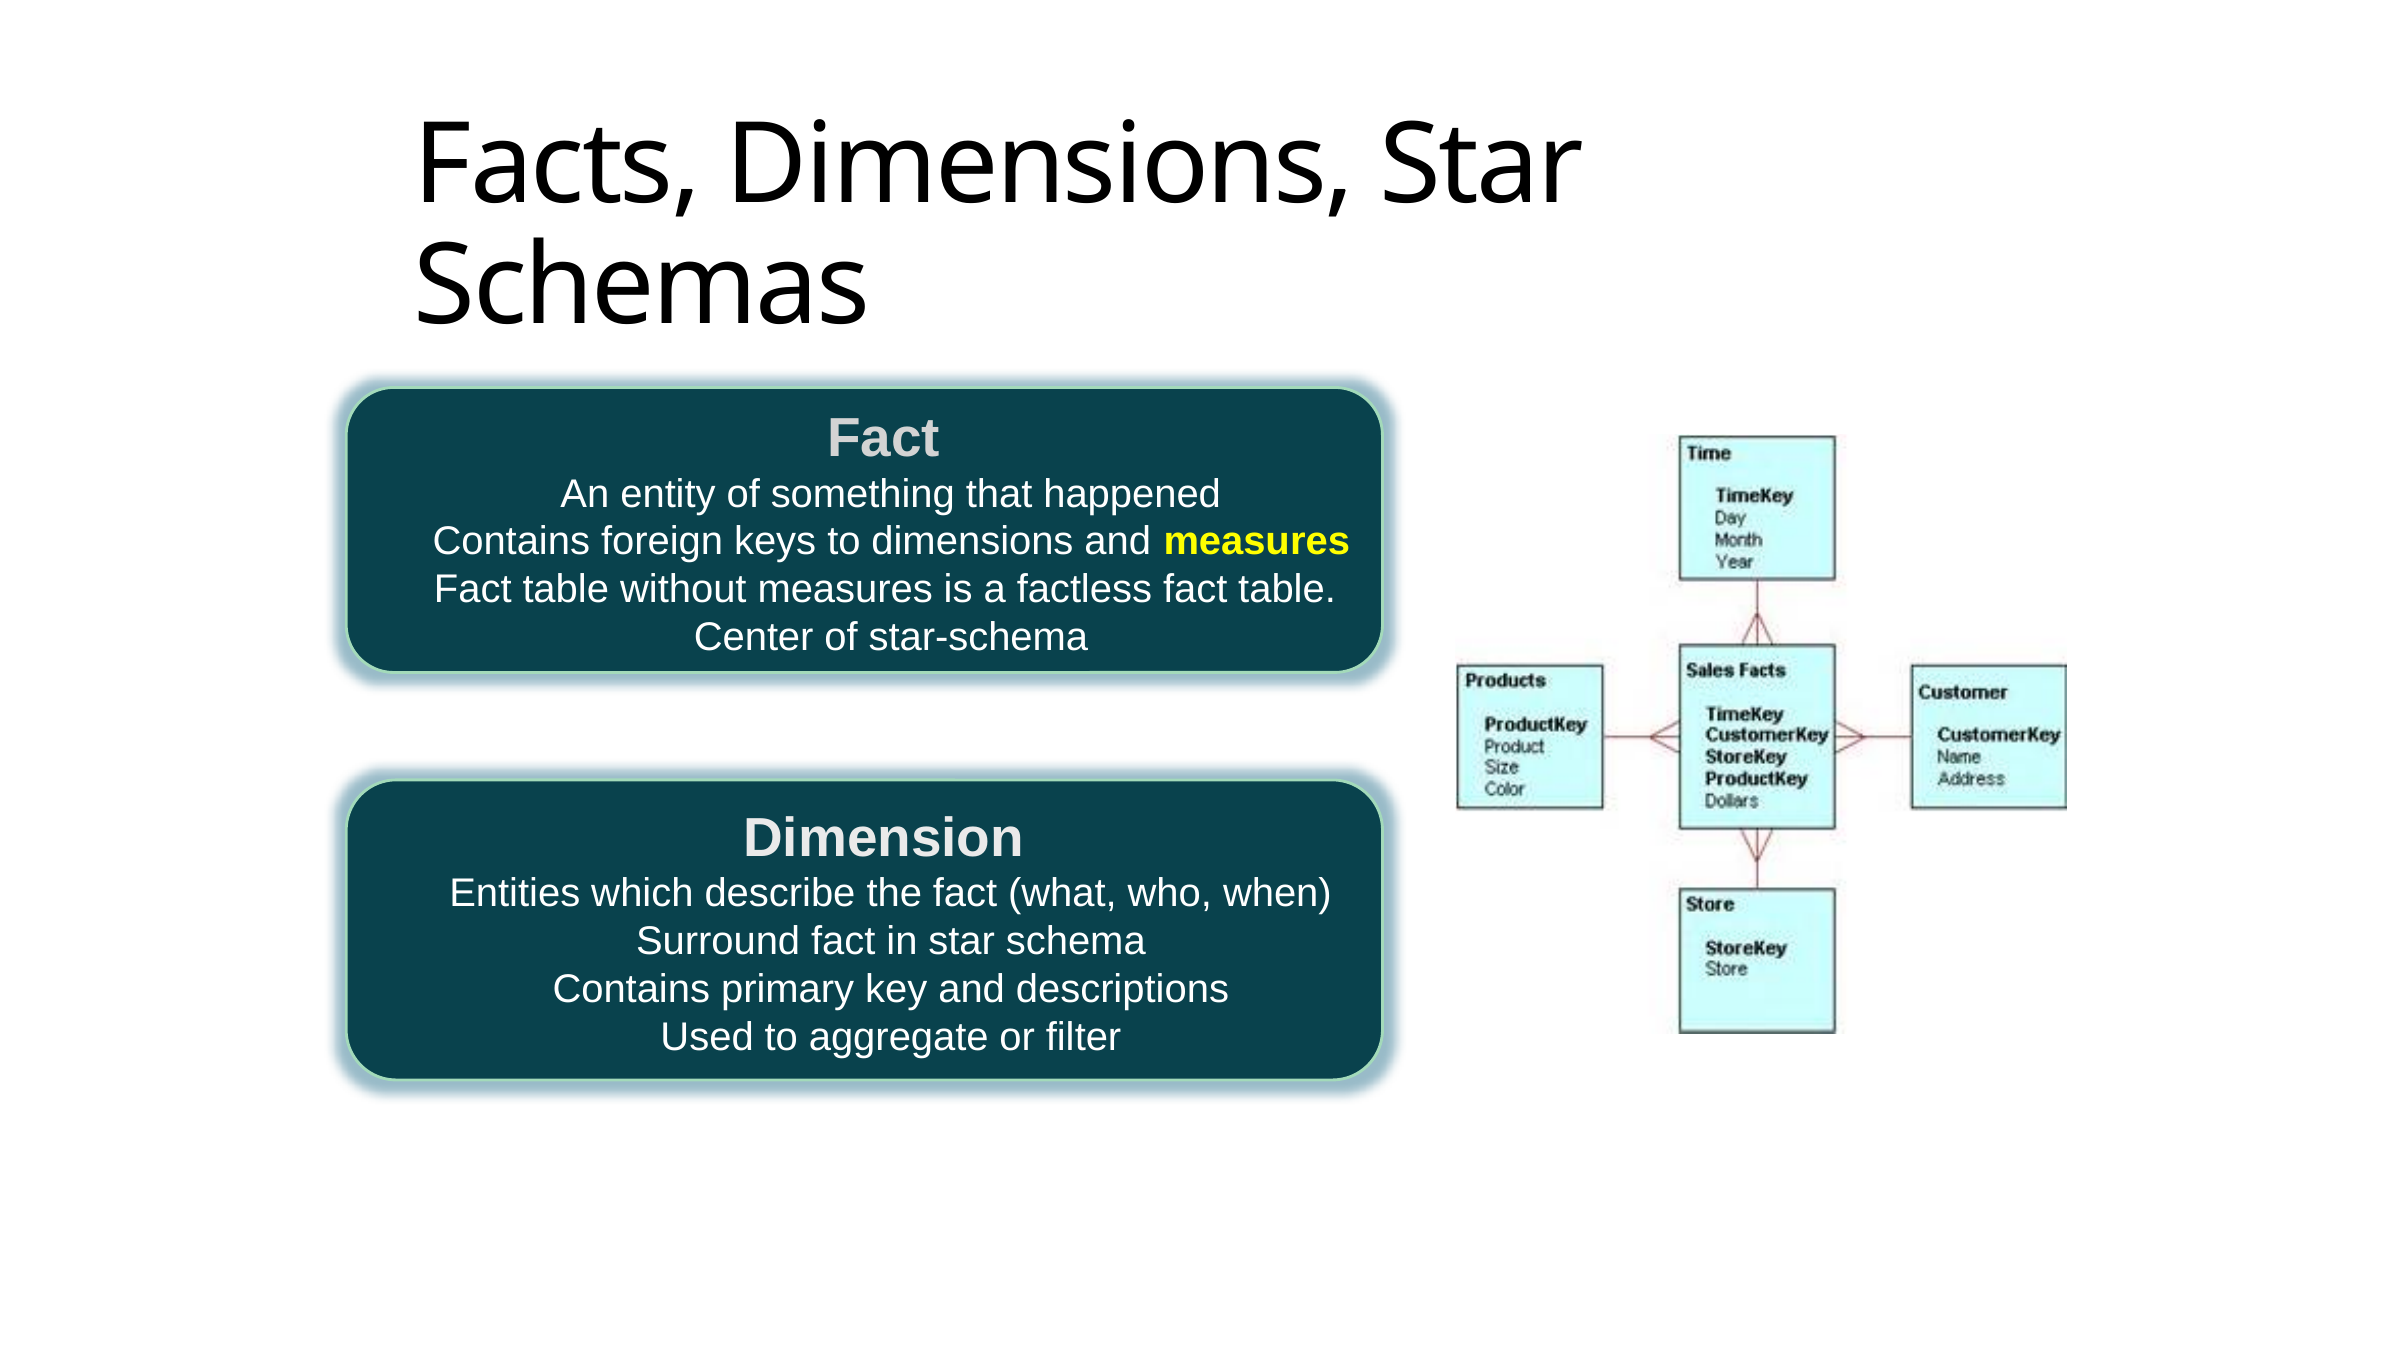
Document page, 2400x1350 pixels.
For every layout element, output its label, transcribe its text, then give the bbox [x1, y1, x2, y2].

text_box Dimension Entities which describe the fact (what, who, when) Surround fact in star schema Contains primary key and descriptions Used to aggregate or filter [344, 778, 1384, 1082]
text_box Fact An entity of something that happened Contains foreign keys to dimensions and measures Fact table without measures is a factless fact table. Center of star-schema [344, 386, 1384, 674]
title Facts, Dimensions, Star Schemas [390, 90, 2010, 285]
picture [1454, 434, 2067, 1035]
